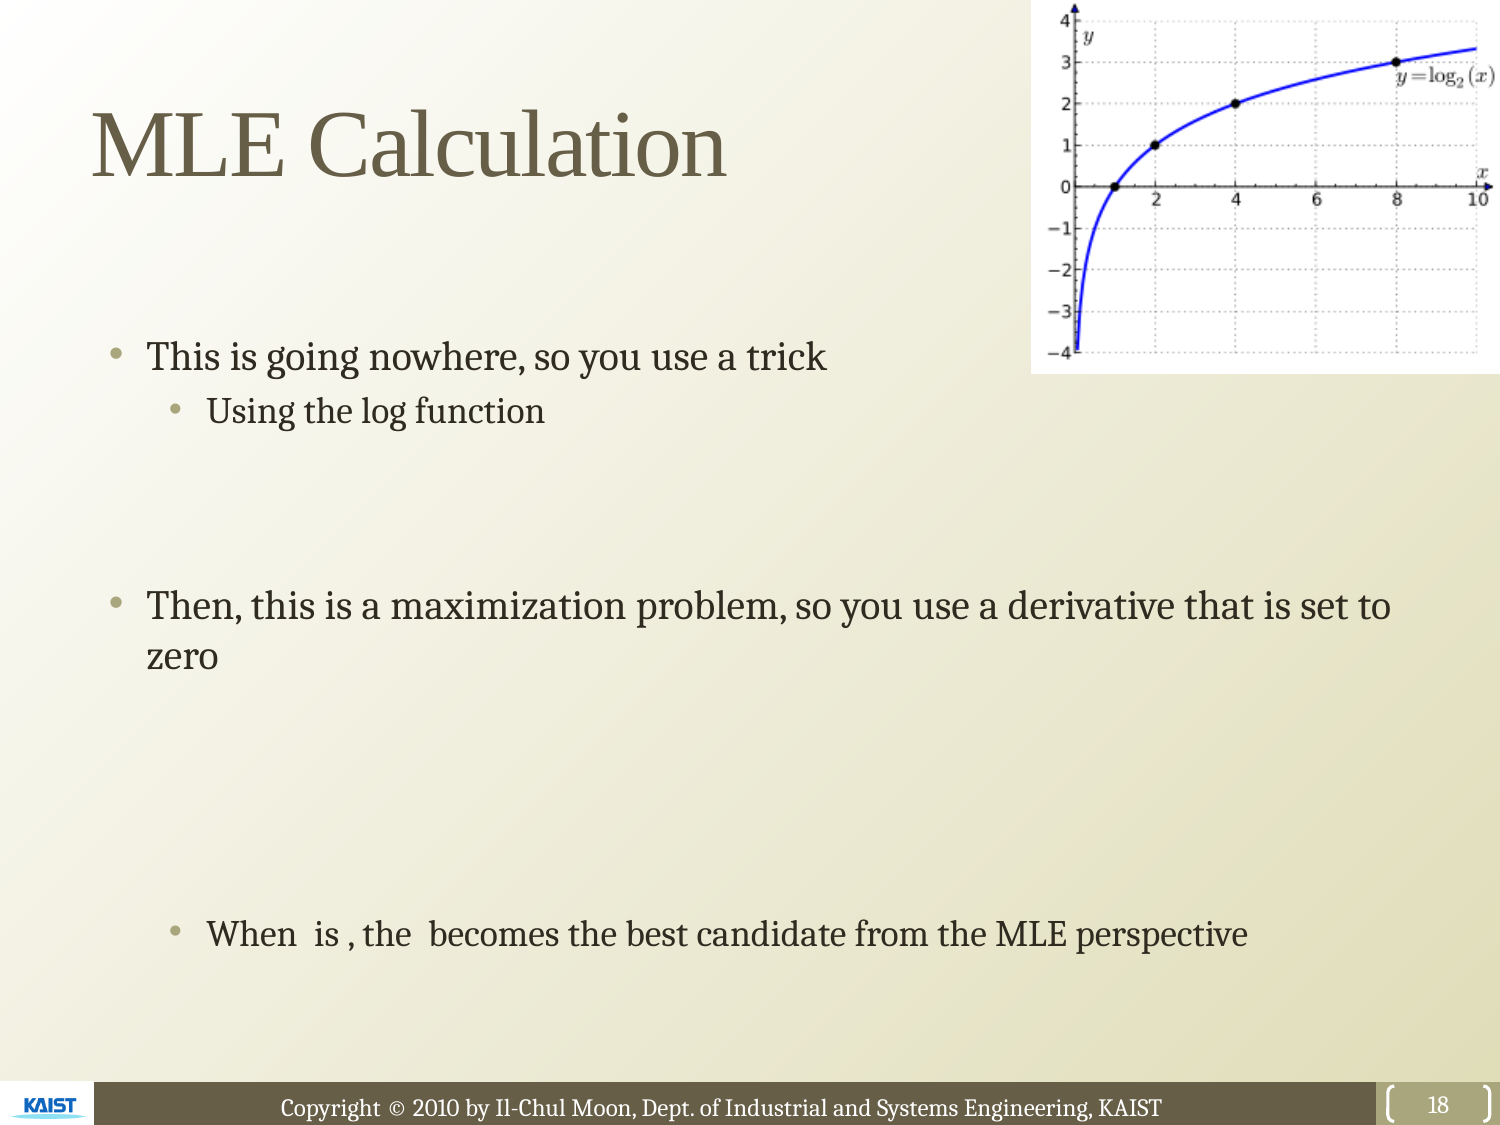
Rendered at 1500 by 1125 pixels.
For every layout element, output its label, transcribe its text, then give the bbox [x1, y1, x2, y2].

picture [0, 1081, 94, 1125]
picture [1030, 0, 1500, 374]
title MLE Calculation [75, 45, 1028, 232]
slide_number 18 [1386, 1084, 1492, 1123]
